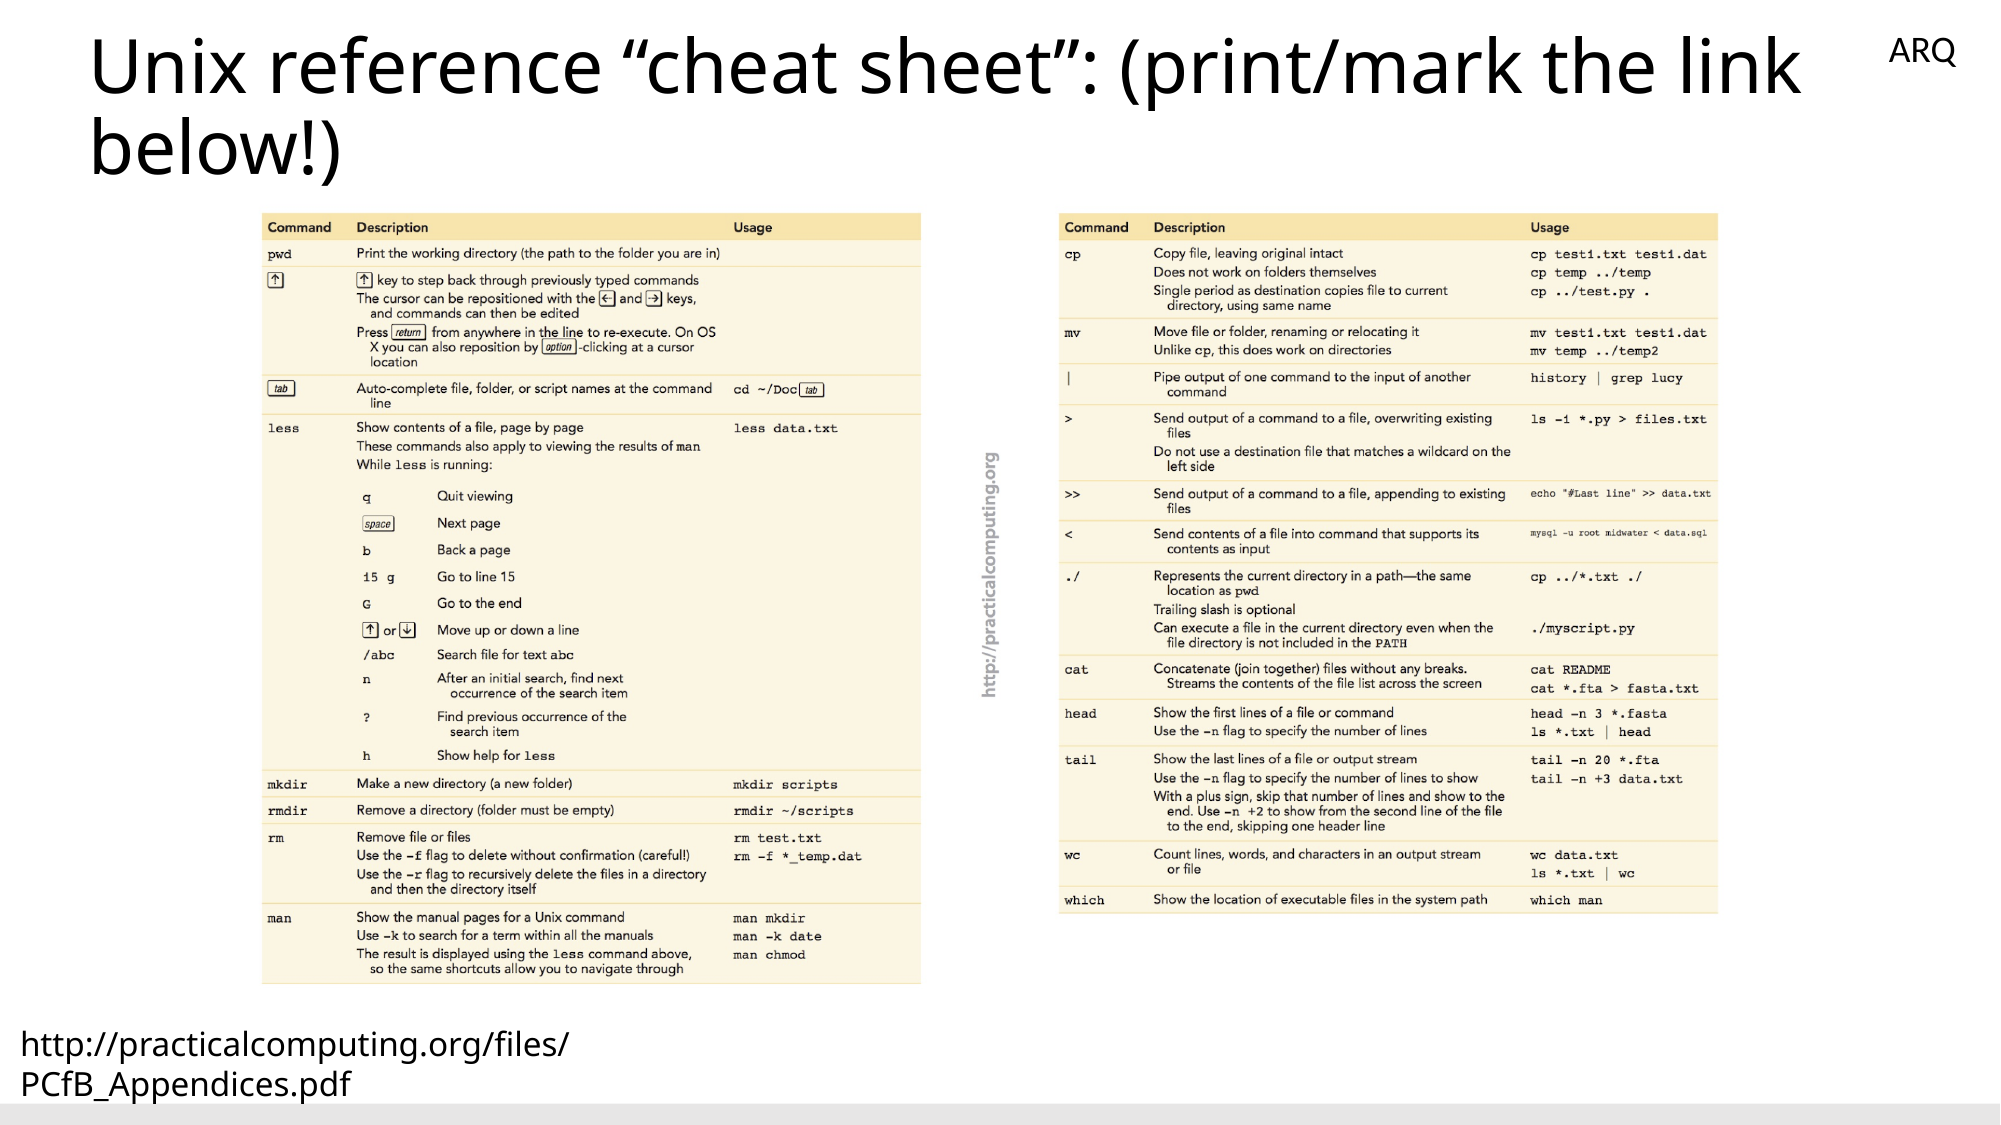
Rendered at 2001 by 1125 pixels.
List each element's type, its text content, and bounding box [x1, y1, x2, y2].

text_box http://practicalcomputing.org/files/PCfB_Appendices.pdf [0, 1019, 824, 1107]
title Unix reference “cheat sheet”: (print/mark the link below!) [68, 19, 1932, 201]
picture [249, 204, 1737, 1009]
text_box ARQ [1874, 17, 1987, 78]
